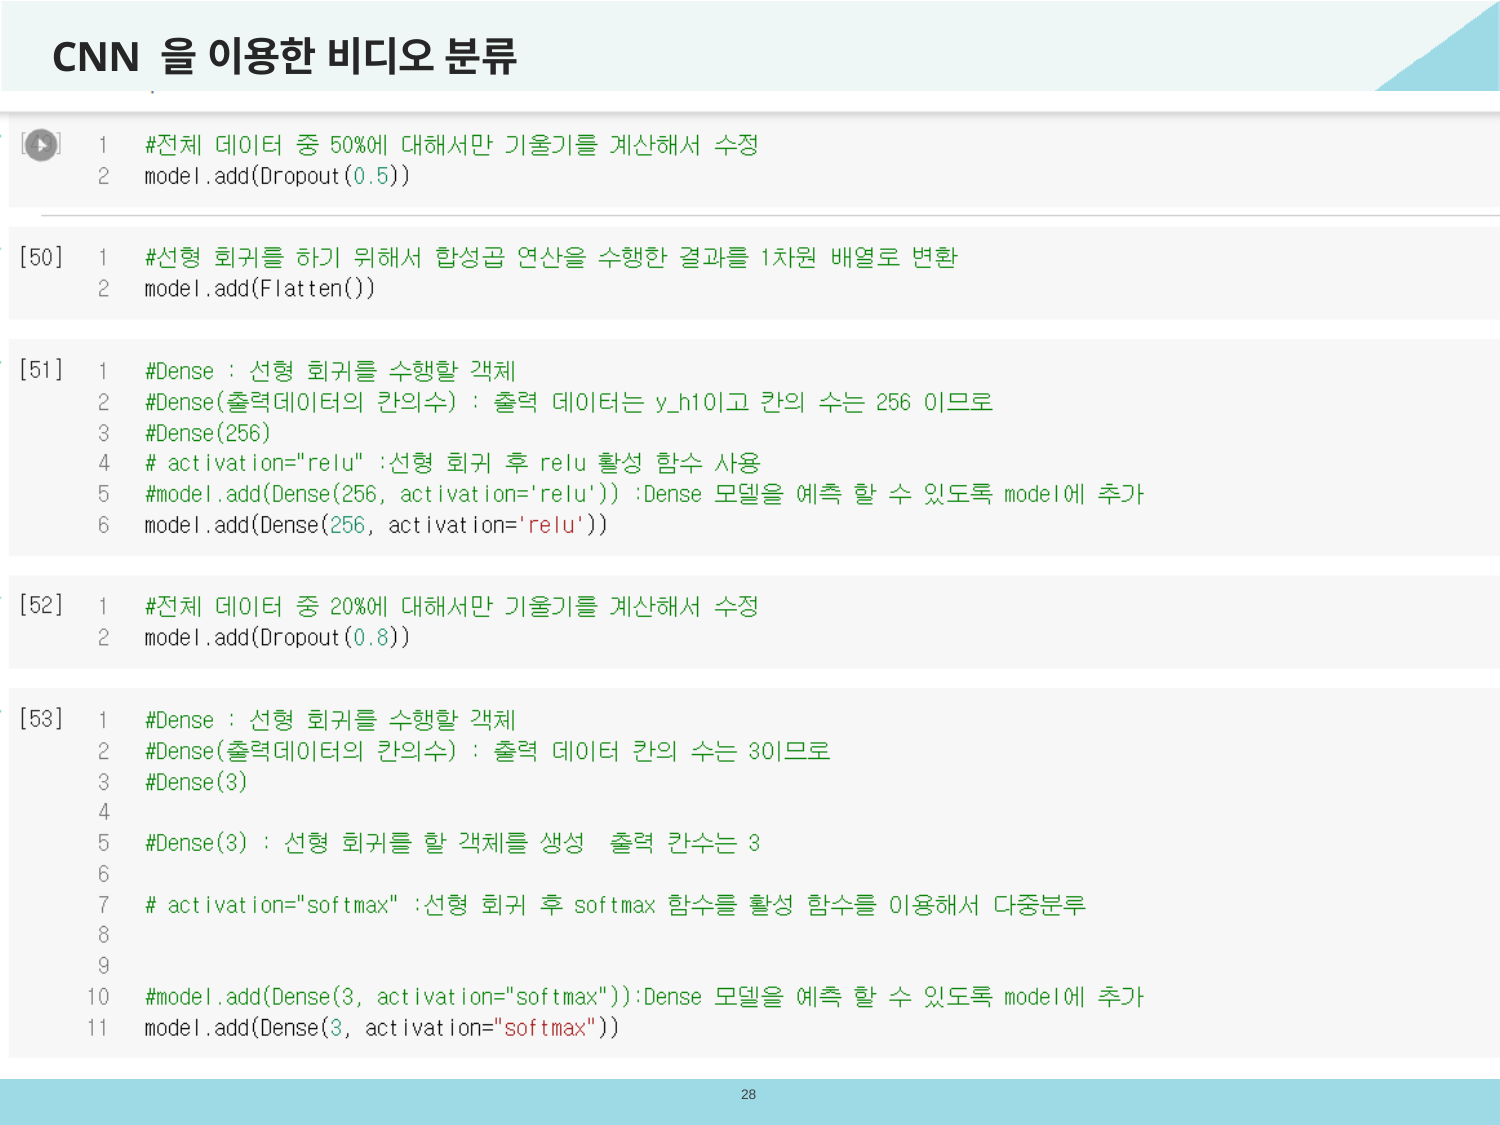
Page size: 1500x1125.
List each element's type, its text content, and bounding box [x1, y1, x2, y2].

title CNN 을 이용한 비디오 분류 [45, 19, 1396, 90]
picture [0, 1079, 1500, 1125]
picture [0, 1, 1500, 1063]
